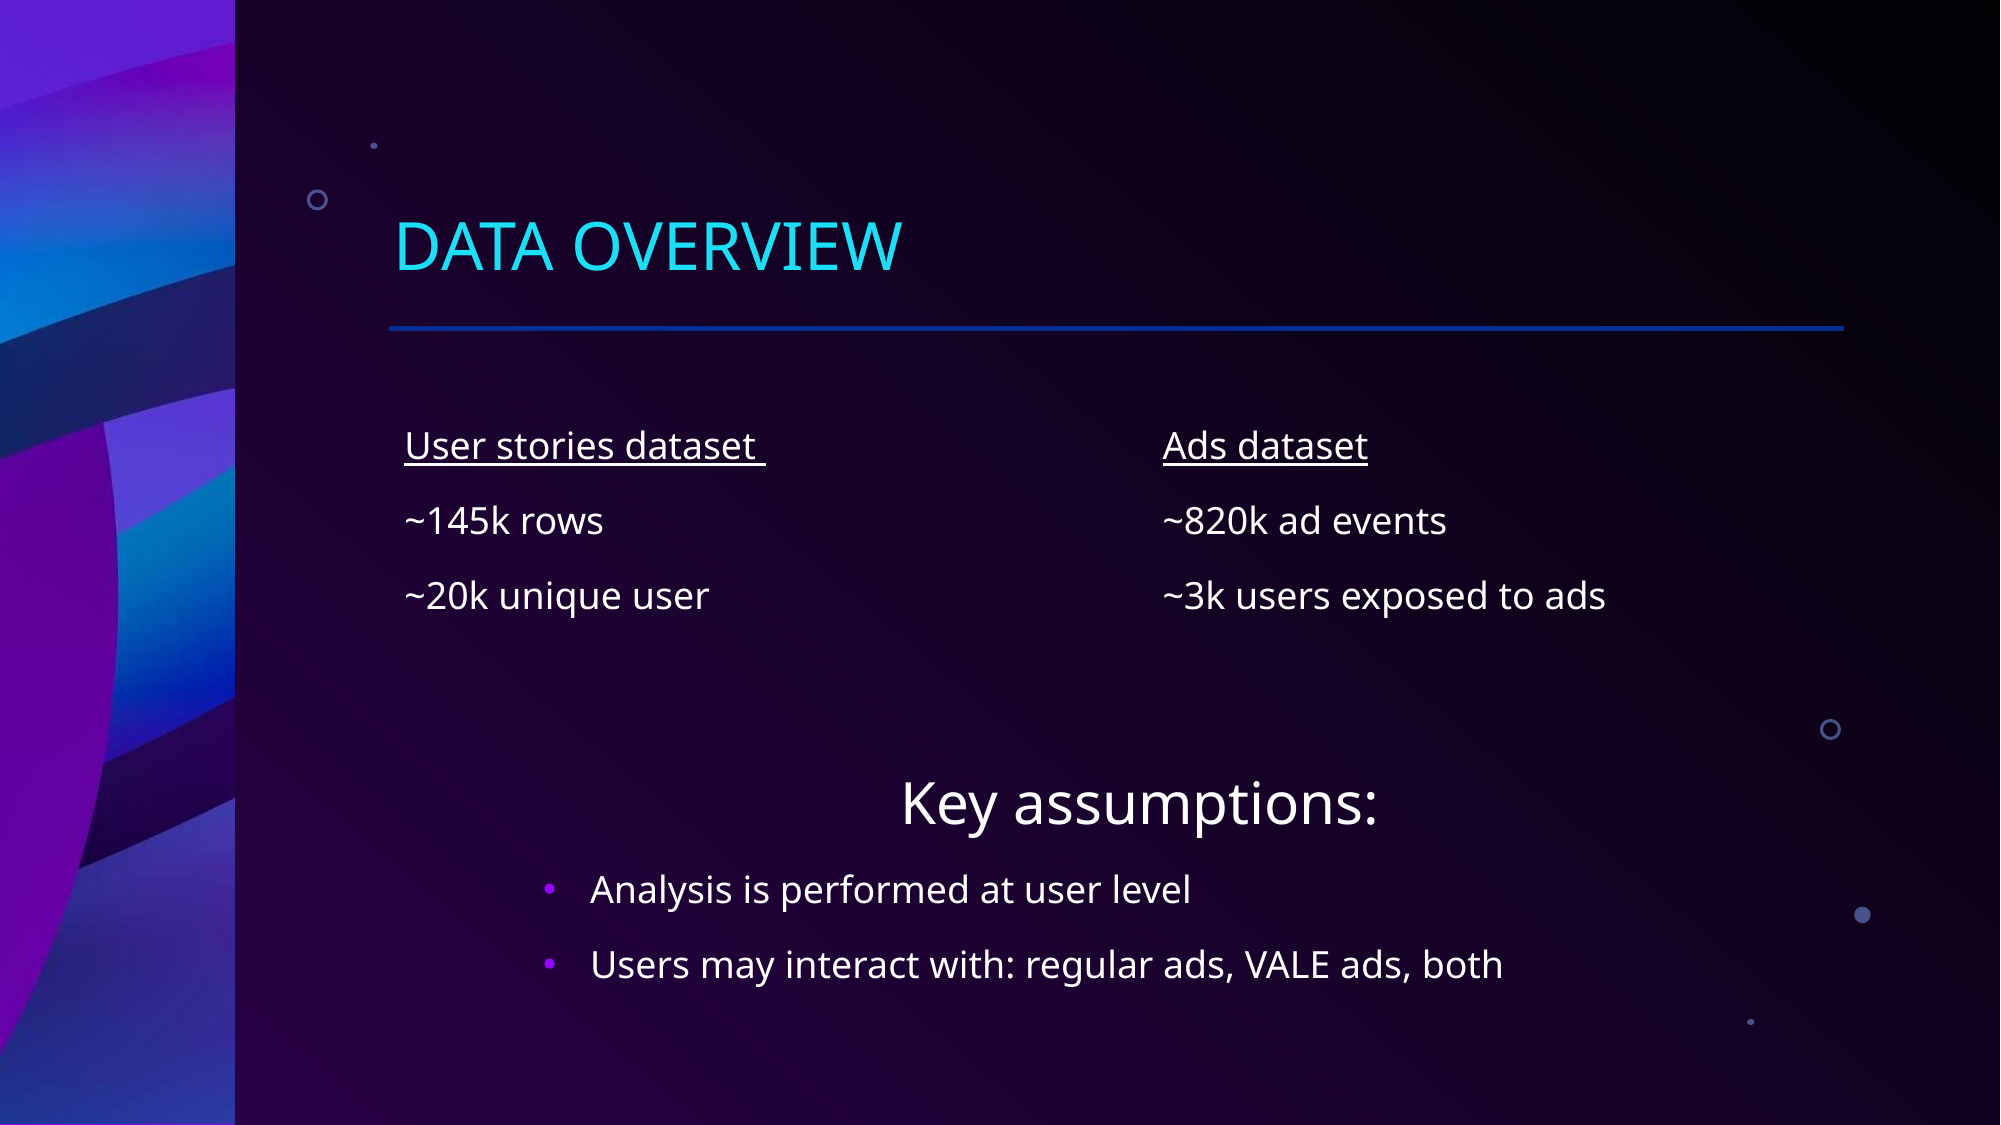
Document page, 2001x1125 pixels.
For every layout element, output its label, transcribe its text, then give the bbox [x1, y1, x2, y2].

text_box Key assumptions: Analysis is performed at user level Users may interact with: regular ads, VALE ads, both [528, 744, 1767, 1082]
list Ads dataset ~820k ad events ~3k users exposed to ads [1147, 405, 1841, 985]
title Data Overview [393, 26, 1845, 292]
list User stories dataset ~145k rows ~20k unique user [389, 405, 1048, 985]
picture [0, 0, 235, 1124]
